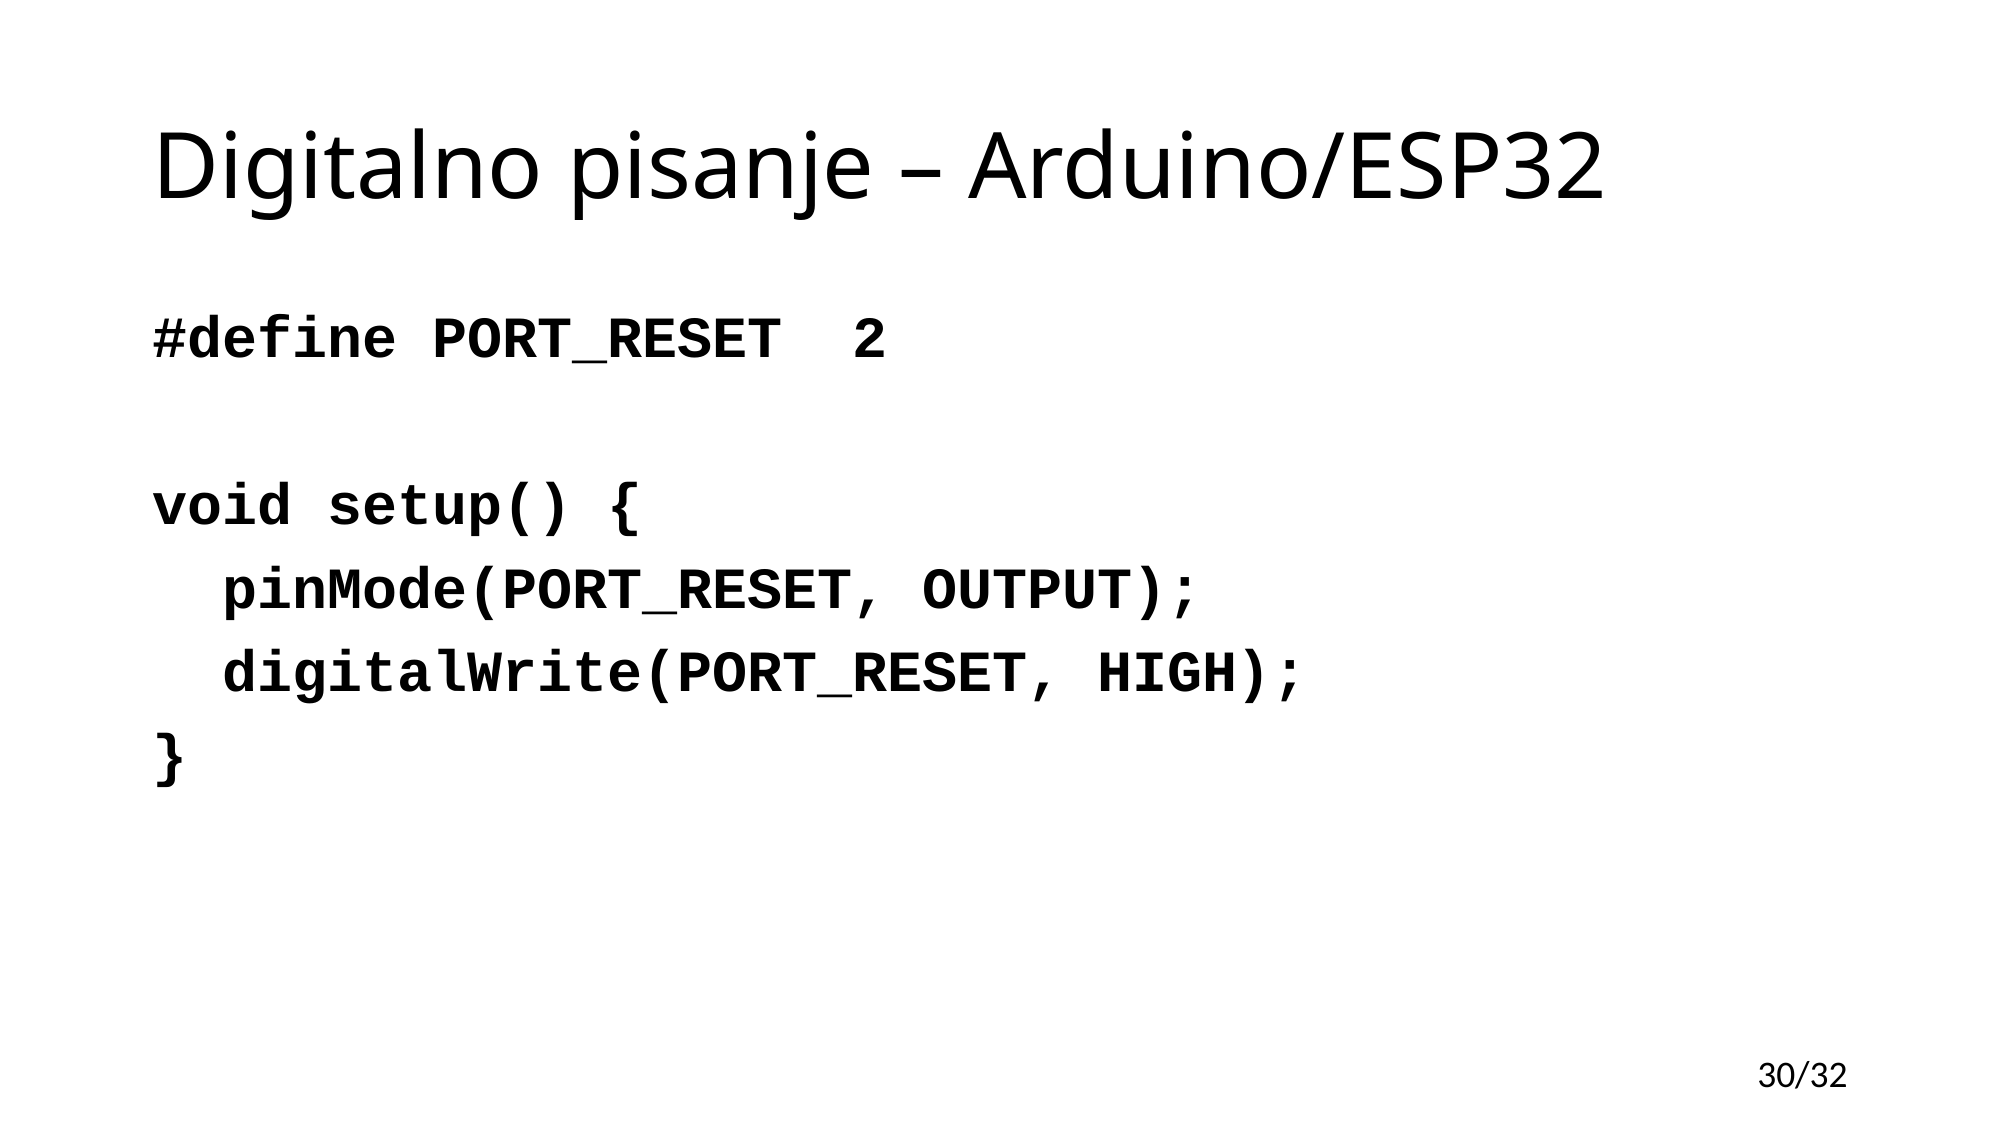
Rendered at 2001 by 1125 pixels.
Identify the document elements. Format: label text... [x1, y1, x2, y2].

list #define PORT_RESET 2 void setup() { pinMode(PORT_RESET, OUTPUT); digitalWrite(PORT_RESET, HIGH); } [137, 299, 1863, 1014]
title Digitalno pisanje – Arduino/ESP32 [137, 59, 1863, 278]
